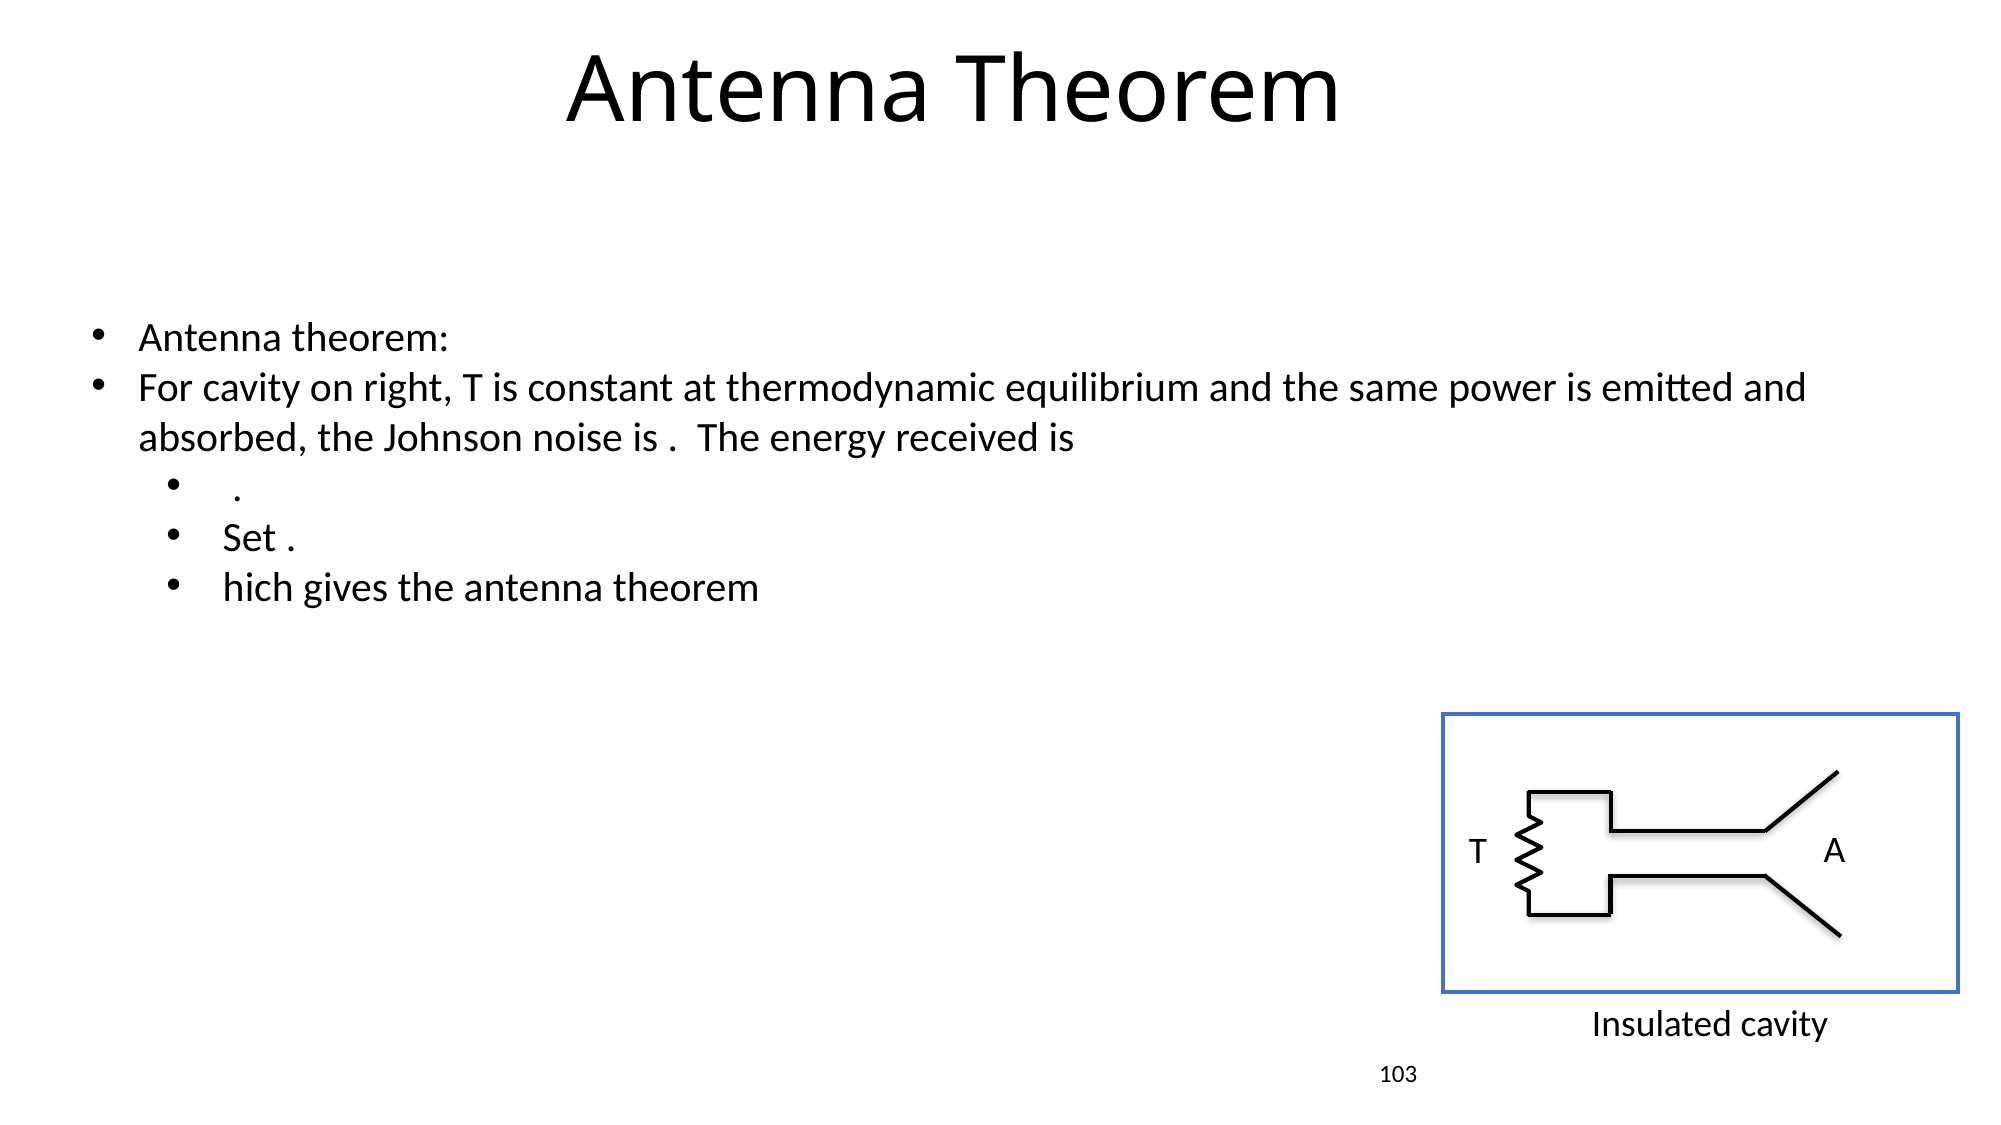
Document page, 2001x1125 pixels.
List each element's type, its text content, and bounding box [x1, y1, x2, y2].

slide_number 103 [1074, 738, 1425, 1125]
text_box Antenna Theorem [99, 29, 1812, 140]
text_box Insulated cavity [1584, 994, 1837, 1052]
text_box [1443, 714, 1958, 992]
